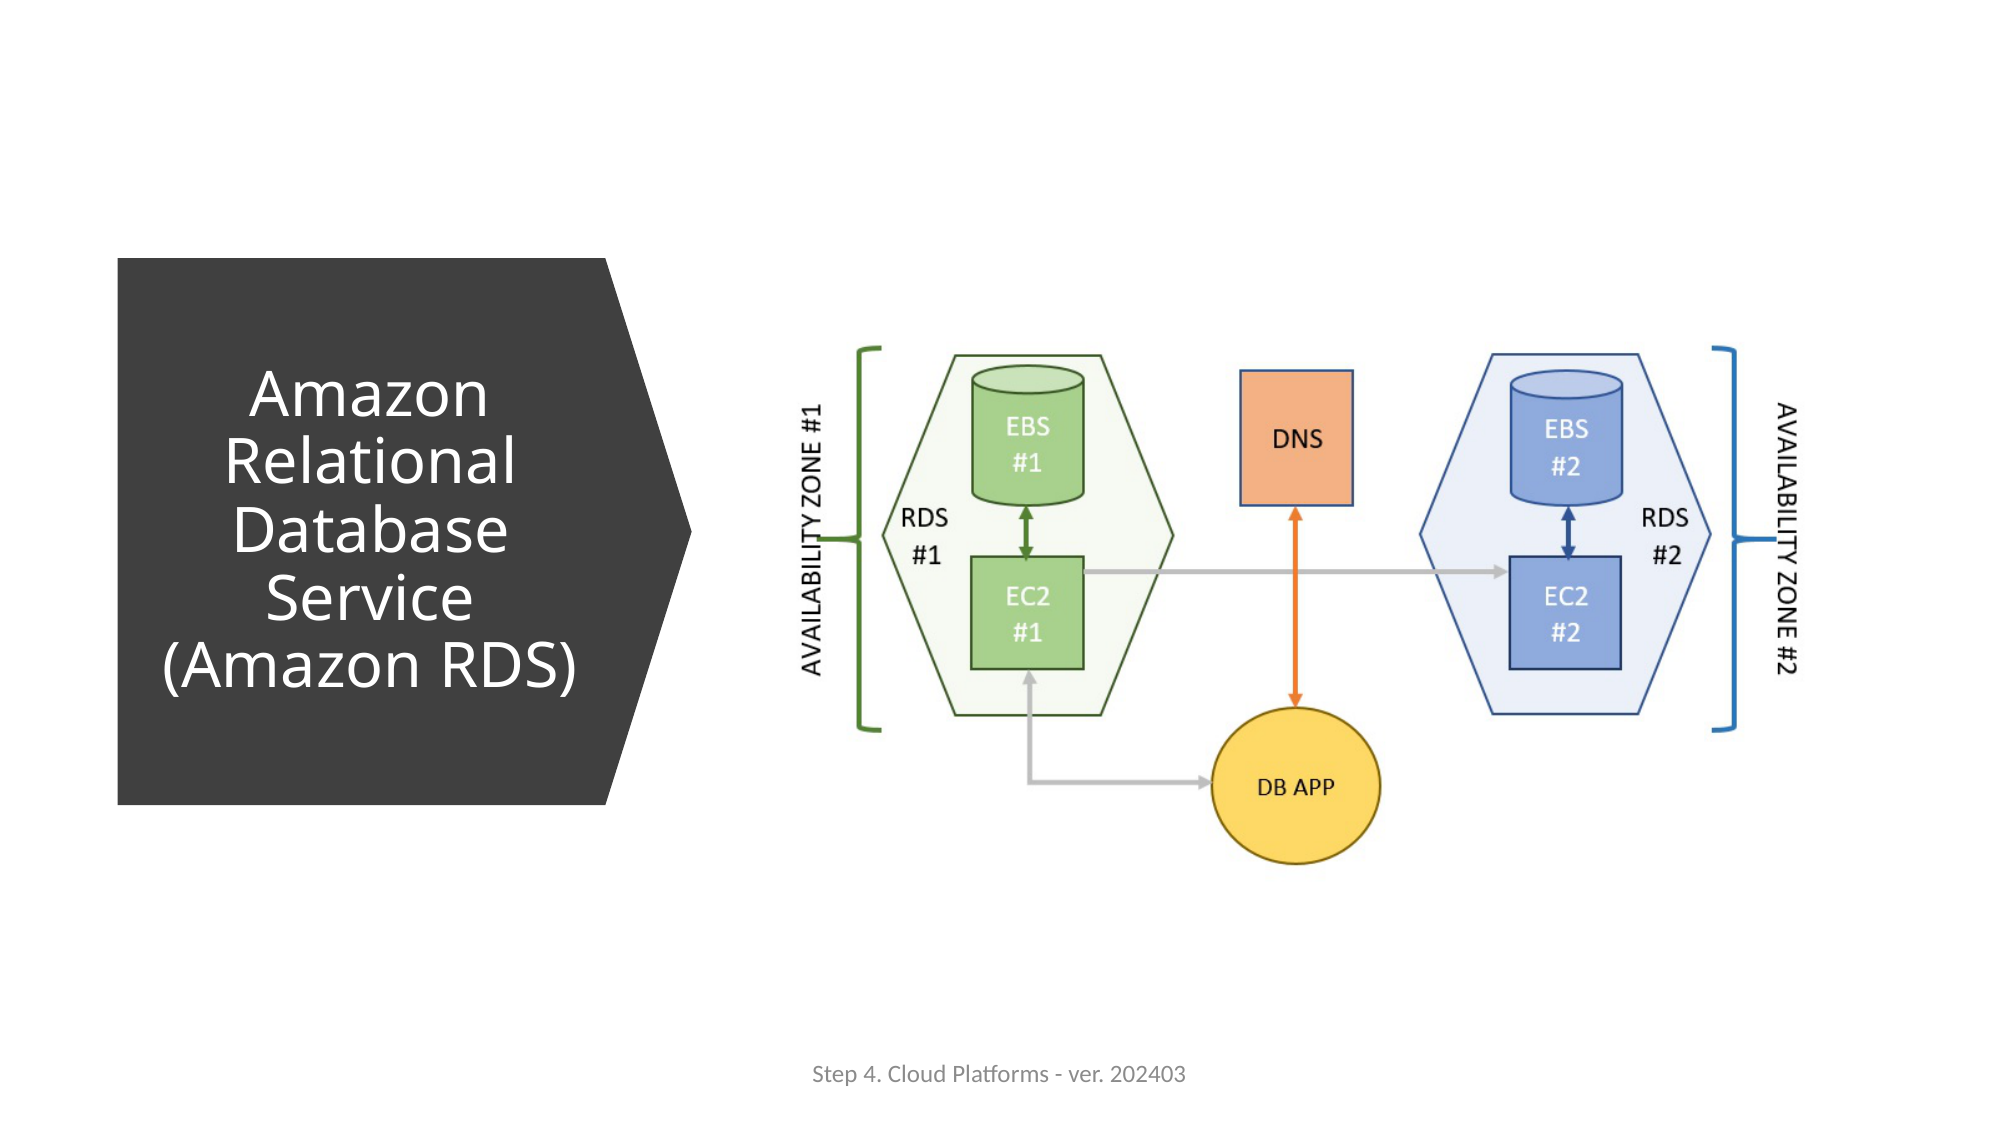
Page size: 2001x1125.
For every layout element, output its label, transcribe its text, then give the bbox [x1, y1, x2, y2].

picture [747, 322, 1869, 884]
title Amazon Relational Database Service (Amazon RDS) [145, 322, 596, 741]
text_box [116, 257, 693, 807]
footer Step 4. Cloud Platforms - ver. 202403 [662, 1042, 1338, 1103]
